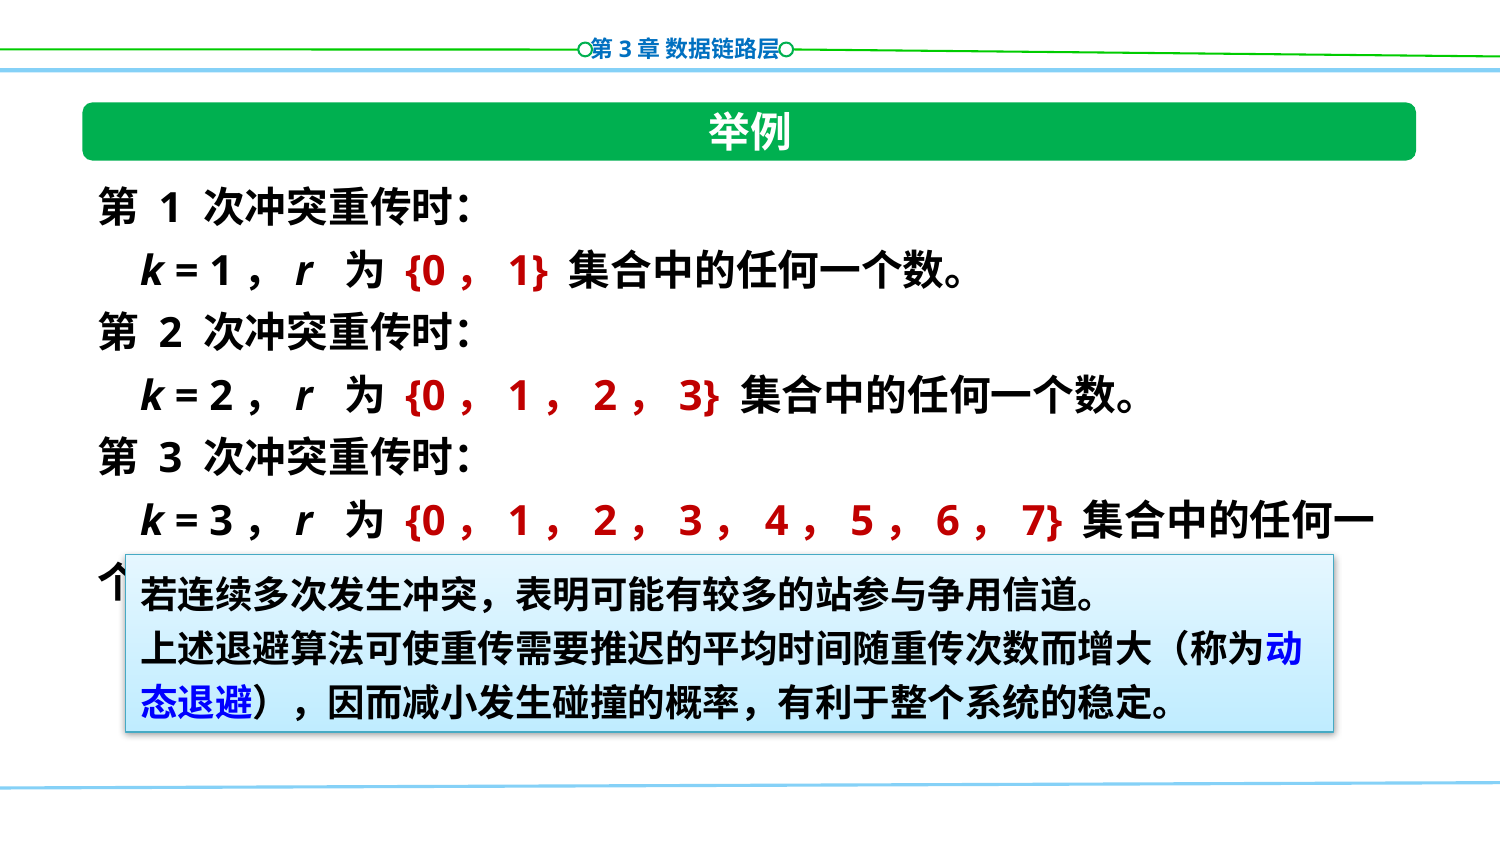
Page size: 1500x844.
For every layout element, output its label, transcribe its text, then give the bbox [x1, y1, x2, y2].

text_box 若连续多次发生冲突，表明可能有较多的站参与争用信道。 上述退避算法可使重传需要推迟的平均时间随重传次数而增大（称为动态退避），因而减小发生碰撞的概率，有利于整个系统的稳定。 [125, 554, 1334, 733]
text_box 举例 [125, 98, 1376, 164]
text_box 第 1 次冲突重传时： k = 1，r 为 {0，1} 集合中的任何一个数。 第 2 次冲突重传时： k = 2，r 为 {0，1，2，3} 集合中的任何一个数。 第 3 次冲突重传时： k = 3，r 为 {0，1，2，3，4，5，6，7} 集合中的任何一个数。 [82, 161, 1416, 614]
text_box [1376, 102, 1417, 161]
text_box [82, 102, 125, 161]
